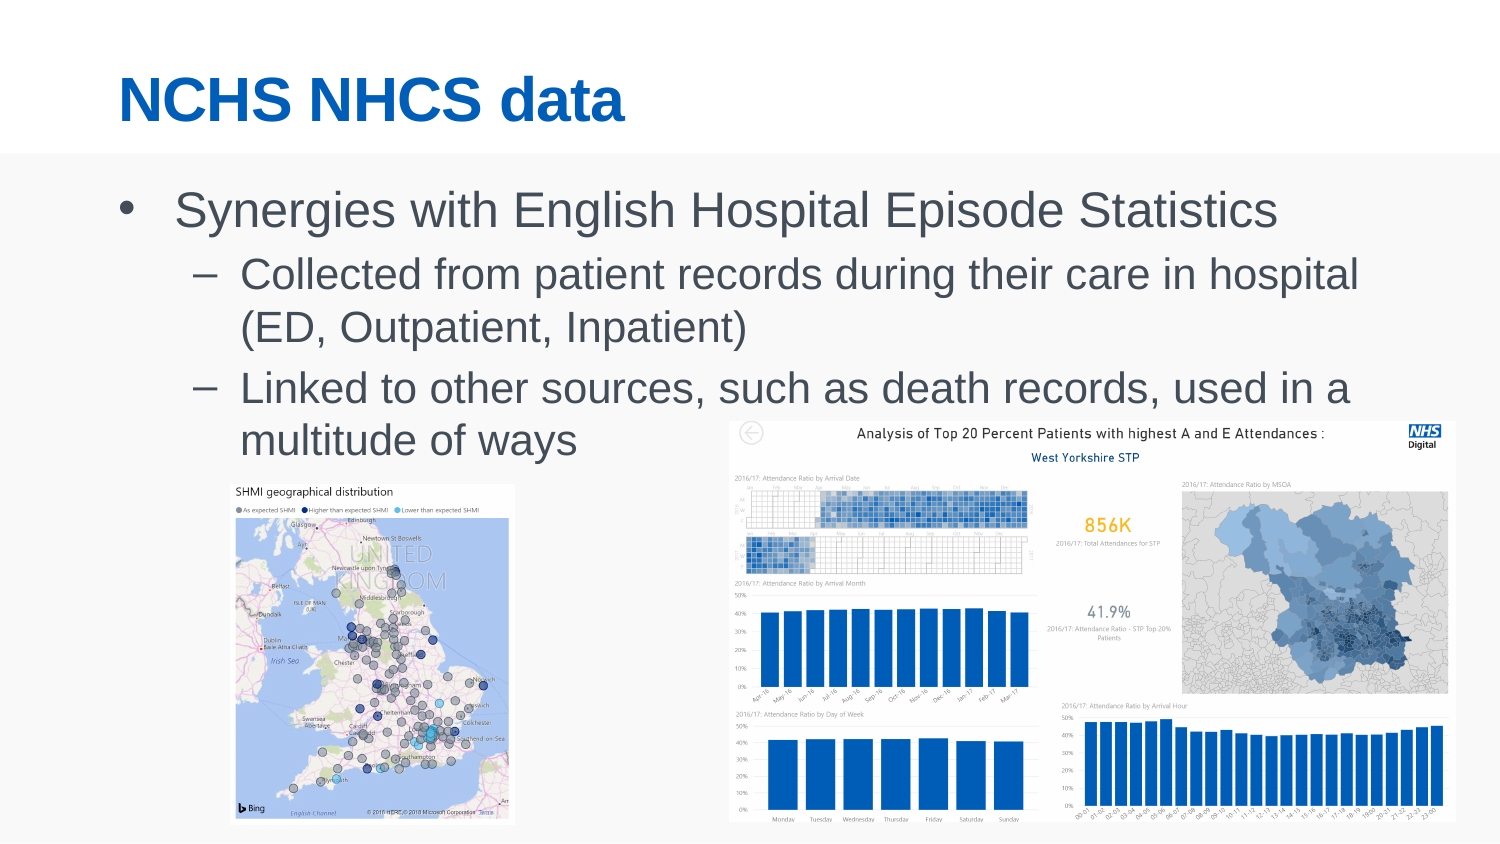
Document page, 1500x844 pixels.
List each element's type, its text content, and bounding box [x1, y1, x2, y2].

picture [229, 484, 515, 825]
picture [728, 421, 1456, 822]
title NCHS NHCS data [118, 59, 1371, 146]
list Synergies with English Hospital Episode Statistics Collected from patient records during their care in hospital (ED, Outpatient, Inpatient) Linked to other sources, such as death records, used in a multitude of ways [118, 177, 1382, 741]
